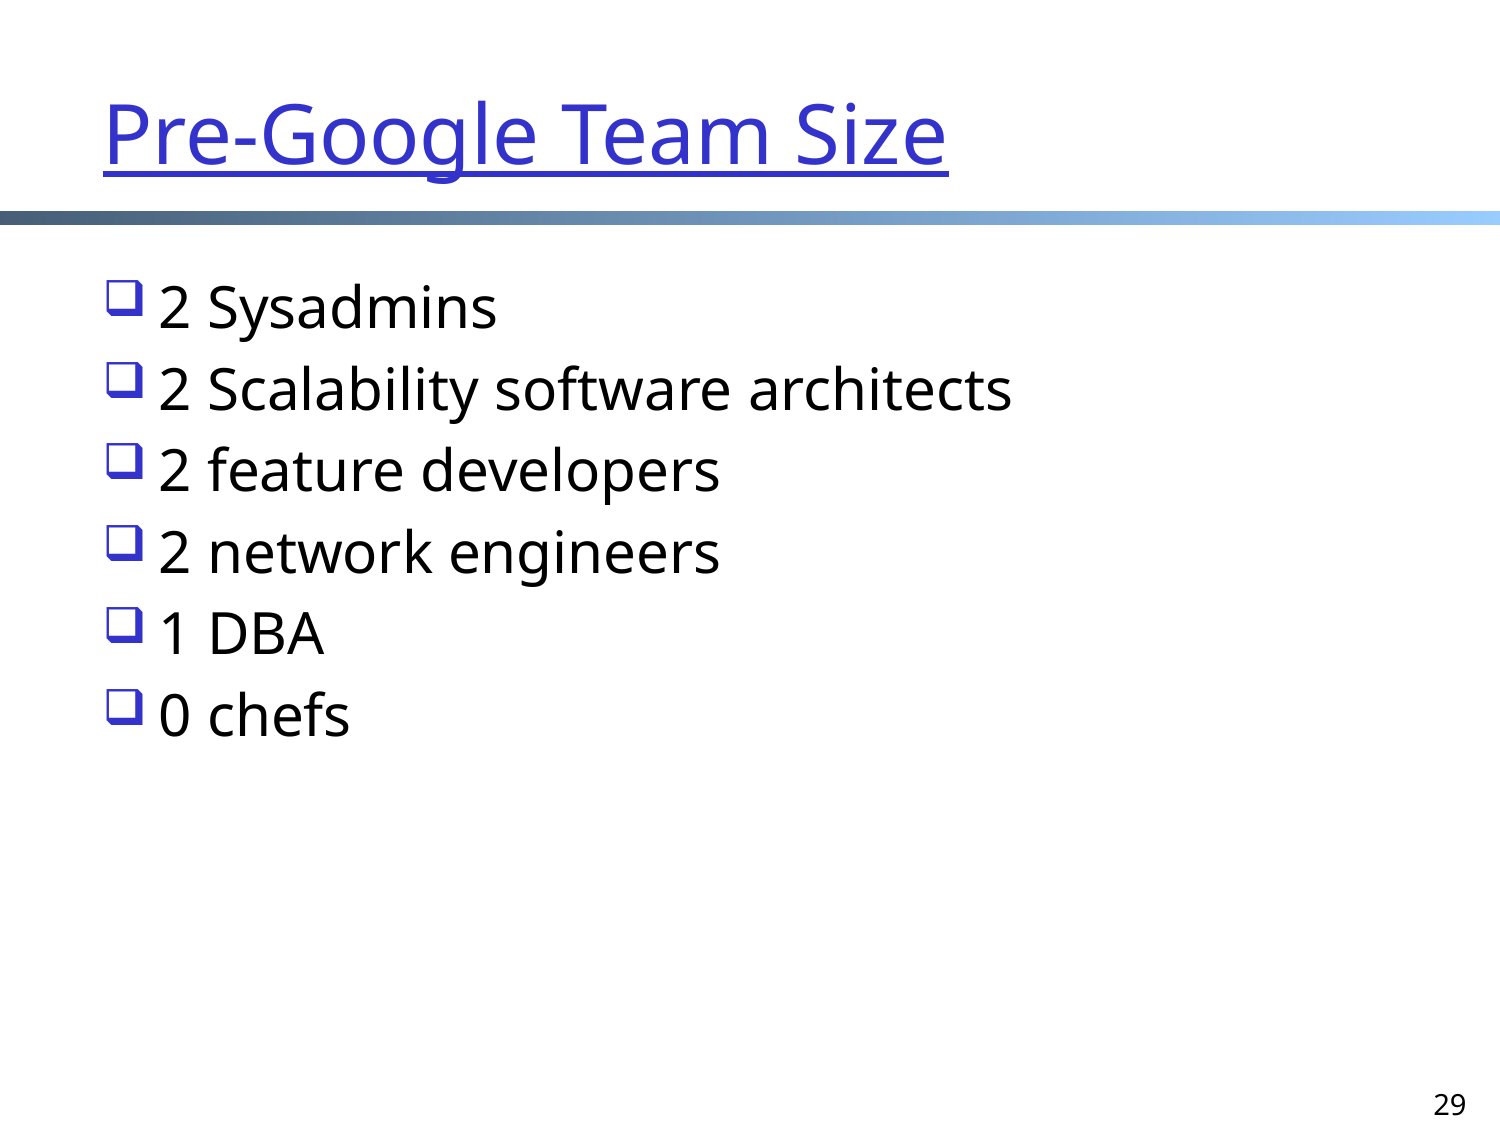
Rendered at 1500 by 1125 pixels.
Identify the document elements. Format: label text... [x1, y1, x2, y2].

slide_number 29 [1406, 1078, 1482, 1125]
text_box [1424, 212, 1428, 224]
list 2 Sysadmins 2 Scalability software architects 2 feature developers 2 network engineers 1 DBA 0 chefs [87, 262, 1363, 1025]
title Pre-Google Team Size [87, 37, 1363, 225]
